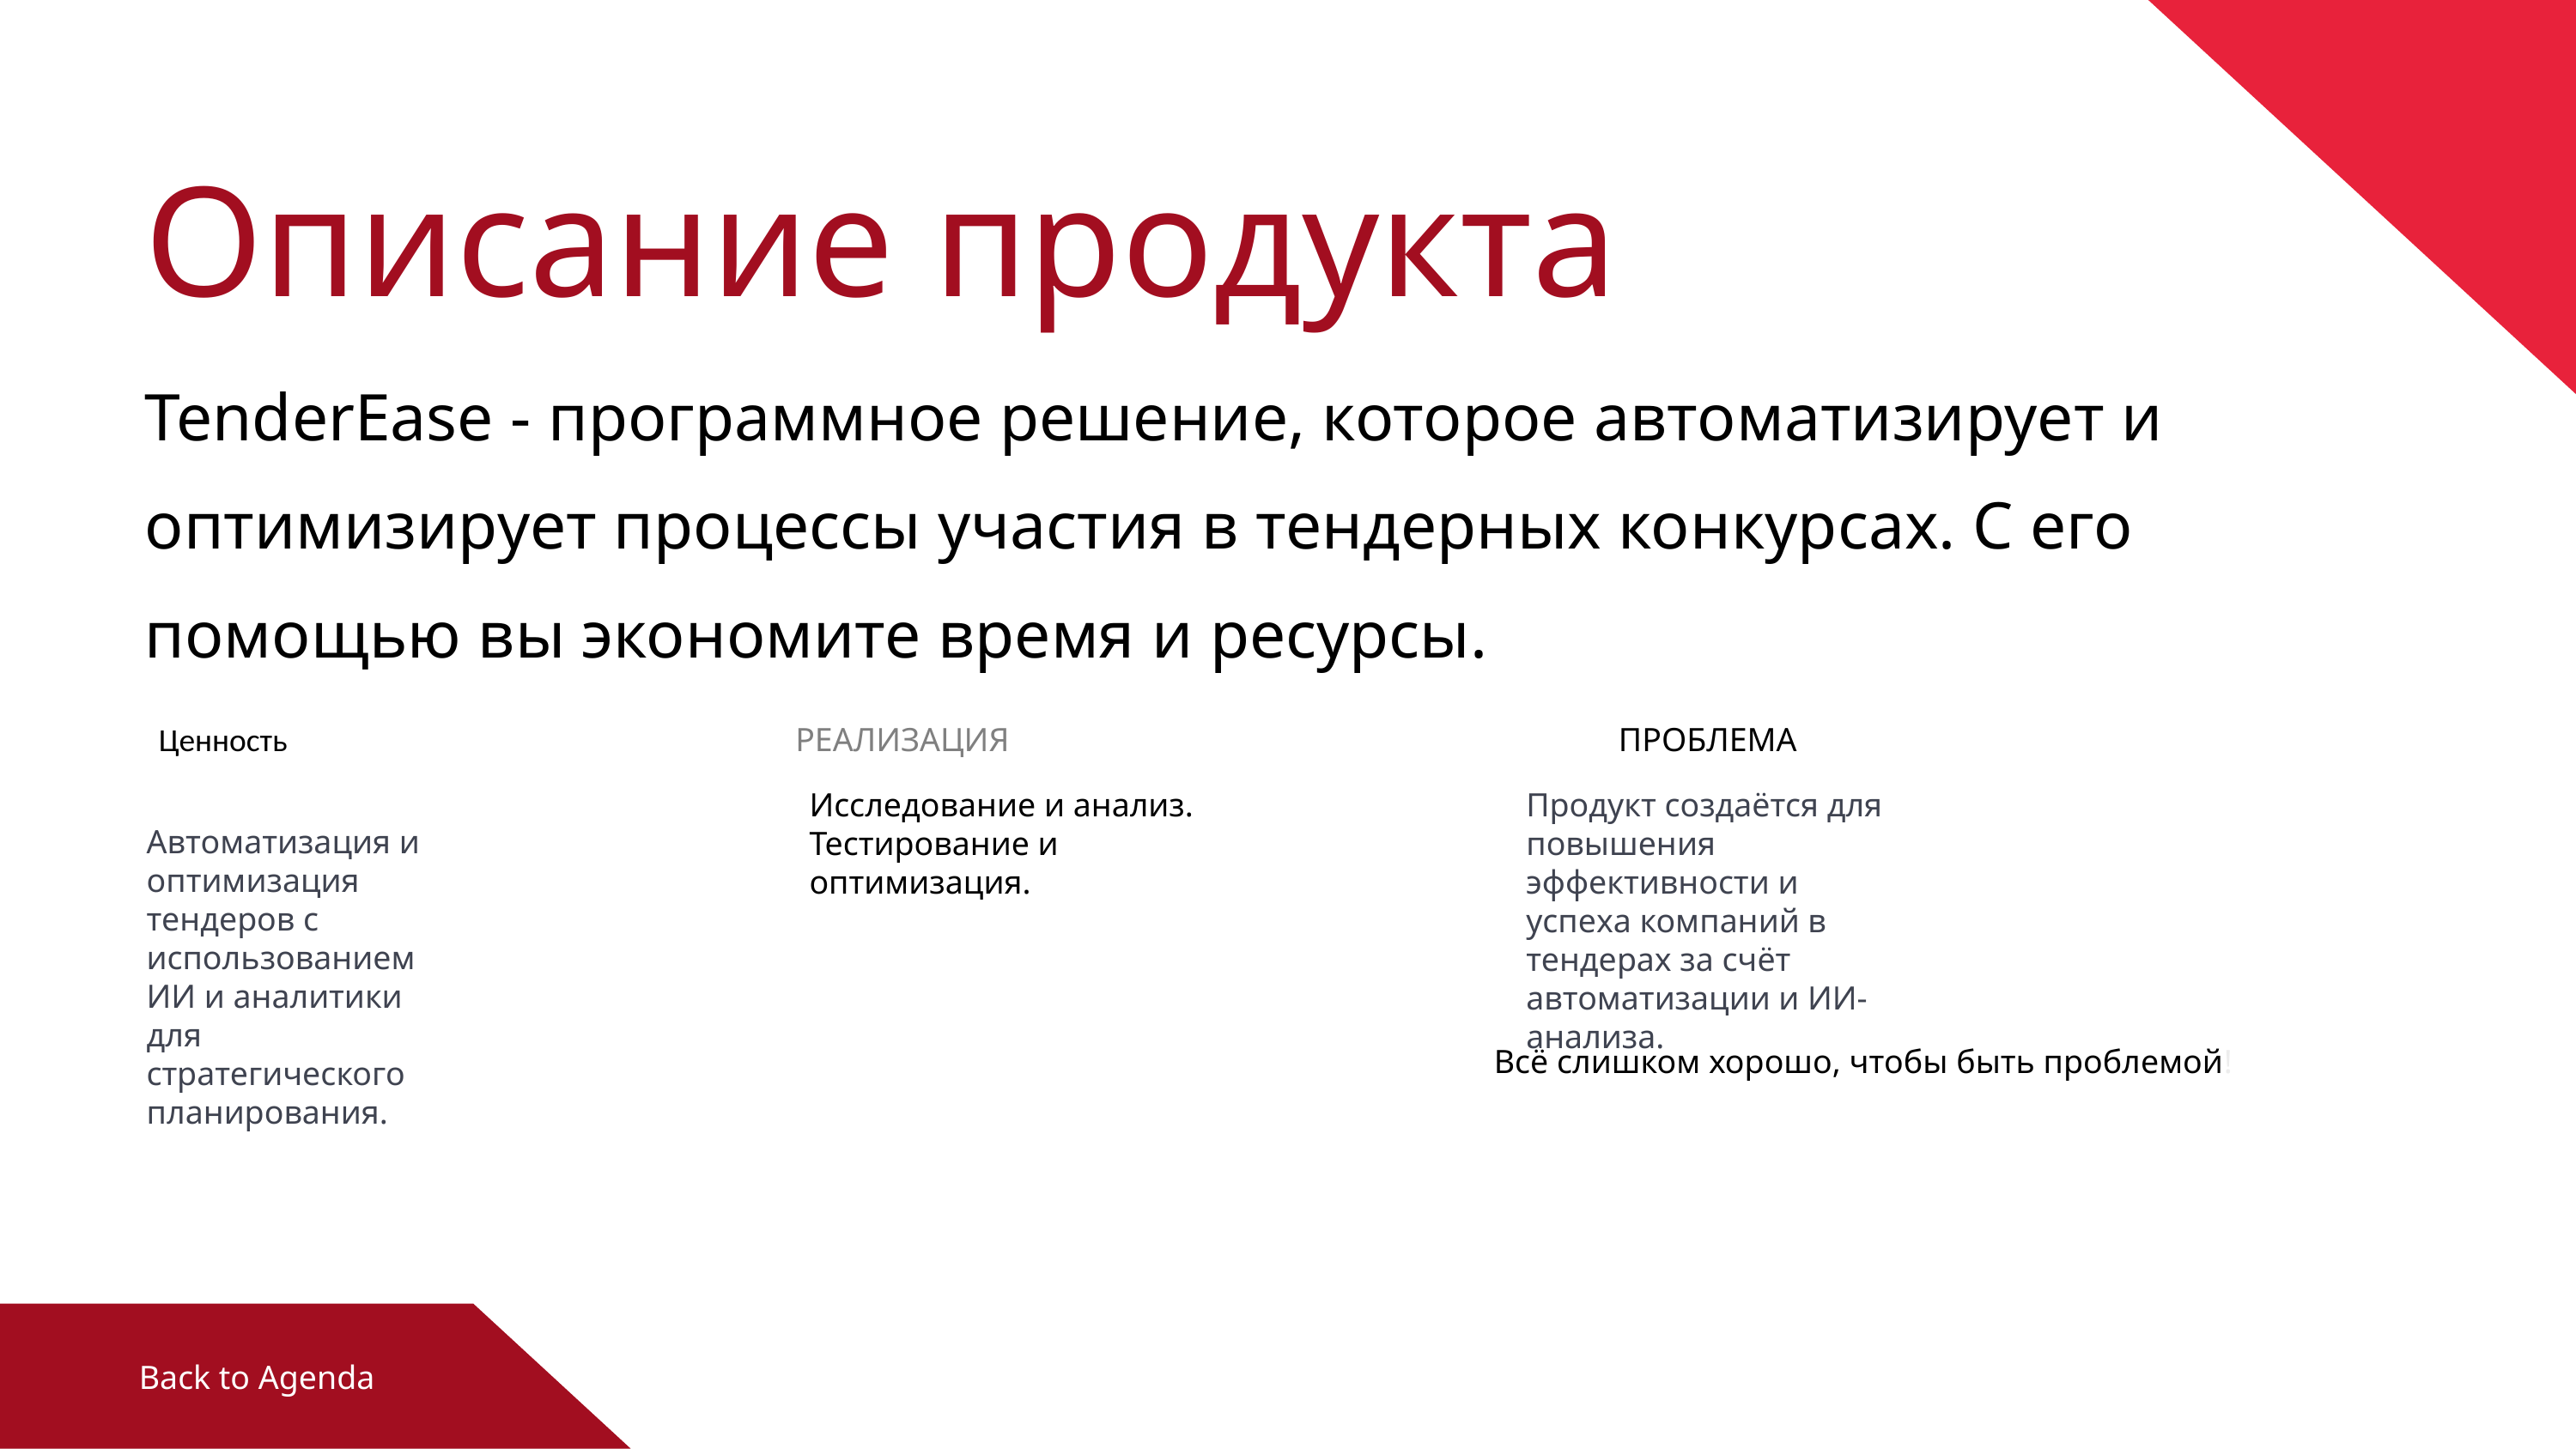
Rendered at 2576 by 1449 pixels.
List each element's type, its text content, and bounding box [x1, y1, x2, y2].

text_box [144, 144, 2222, 664]
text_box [0, 1303, 631, 1449]
text_box ПРОБЛЕМА [1606, 713, 2576, 765]
text_box Ценность [145, 713, 301, 765]
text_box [2034, 0, 2576, 395]
text_box Всё слишком хорошо, чтобы быть проблемой! [1481, 1027, 2576, 1087]
text_box Исследование и анализ. Тестирование и оптимизация. [796, 778, 1235, 907]
text_box Продукт создаётся для повышения эффективности и успеха компаний в тендерах за счёт автоматизации и ИИ-анализа. [1513, 778, 1911, 1062]
text_box РЕАЛИЗАЦИЯ [782, 713, 1023, 765]
text_box Автоматизация и оптимизация тендеров с использованием ИИ и аналитики для стратегического планирования. [133, 815, 469, 1137]
